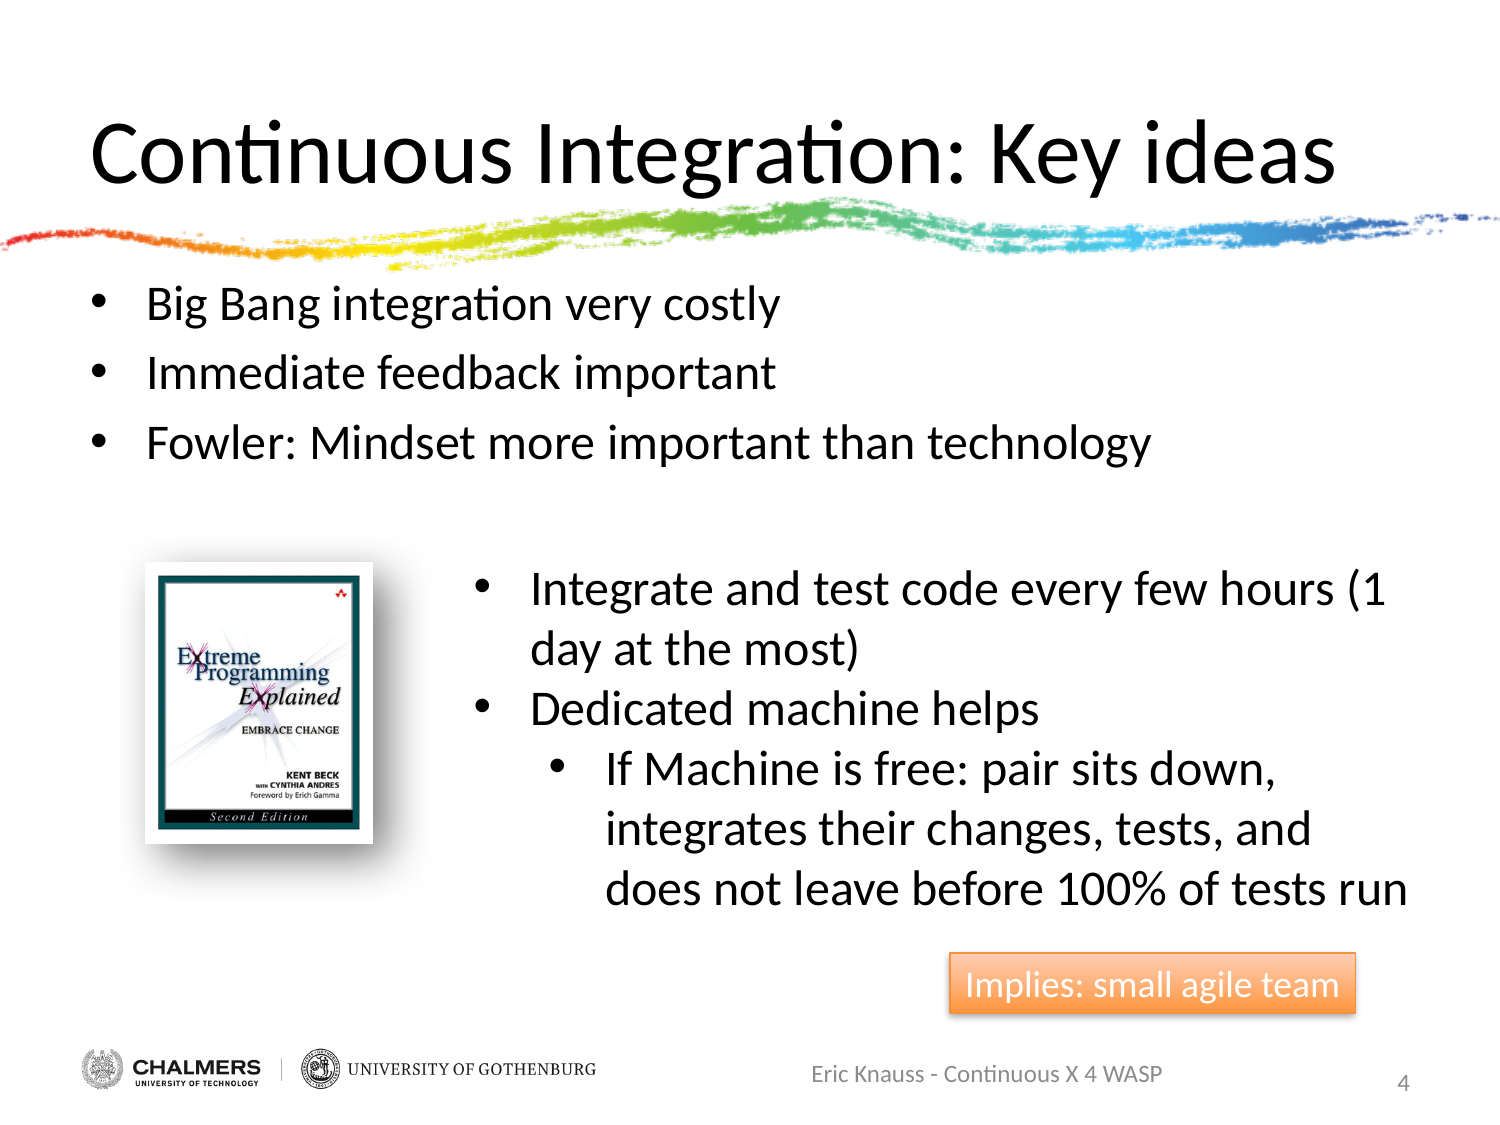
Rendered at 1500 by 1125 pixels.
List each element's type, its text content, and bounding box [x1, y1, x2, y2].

picture [145, 562, 374, 844]
footer Eric Knauss - Continuous X 4 WASP [750, 1042, 1225, 1103]
list Big Bang integration very costly Immediate feedback important Fowler: Mindset more important than technology [75, 262, 1425, 1005]
picture [0, 162, 1500, 292]
title Continuous Integration: Key ideas [75, 76, 1425, 218]
slide_number 4 [1252, 1063, 1425, 1101]
text_box Implies: small agile team [949, 952, 1356, 1014]
text_box Integrate and test code every few hours (1 day at the most) Dedicated machine helps If Machine is free: pair sits down, integrates their changes, tests, and does not leave before 100% of tests run [459, 548, 1425, 923]
picture [79, 1044, 600, 1093]
